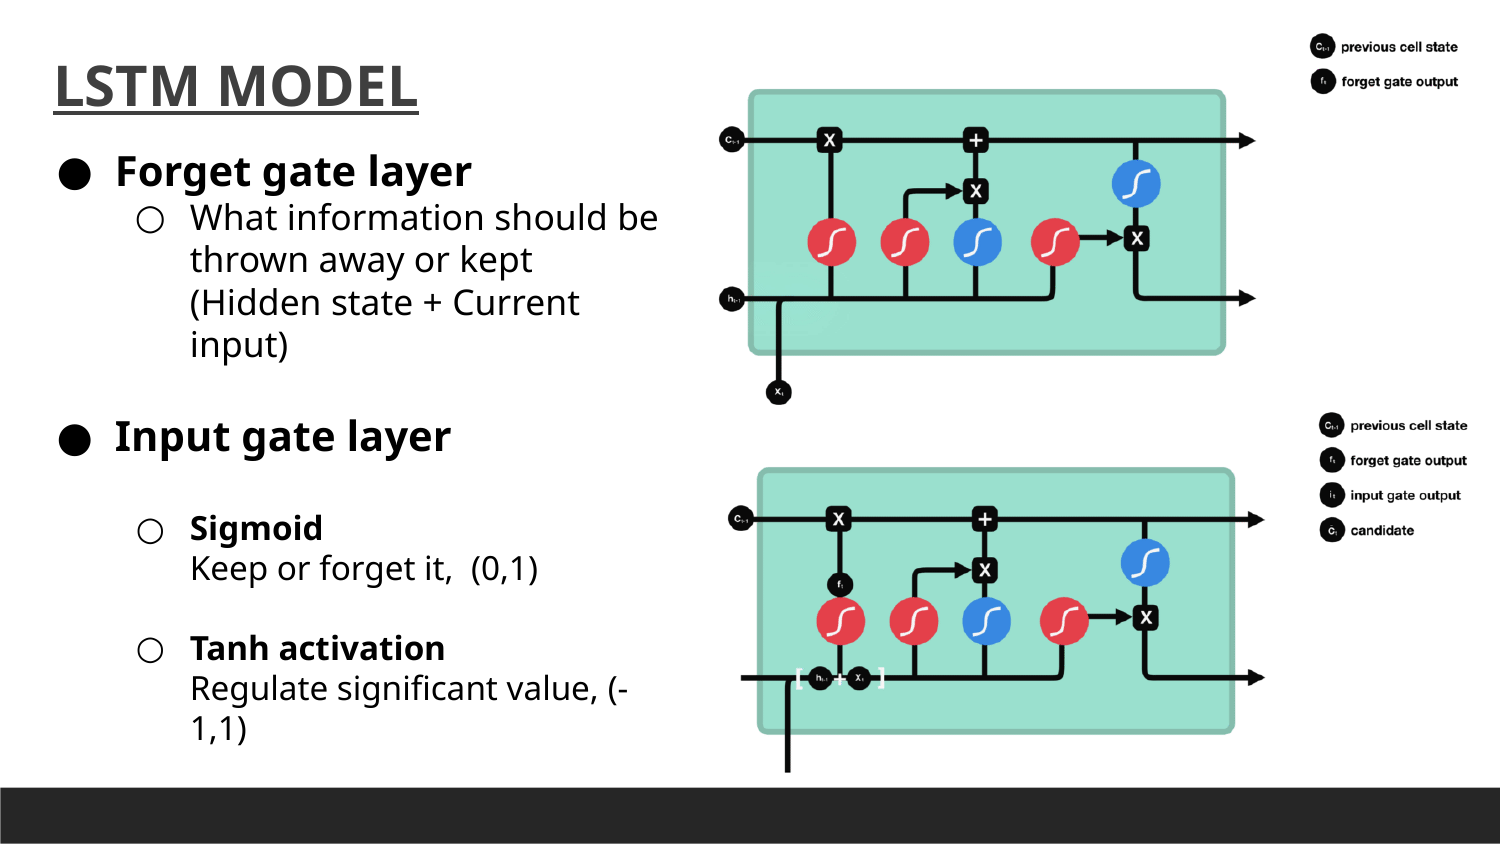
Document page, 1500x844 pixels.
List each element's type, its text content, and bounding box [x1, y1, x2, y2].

text_box LSTM MODEL [41, 52, 499, 129]
picture [671, 20, 1478, 787]
text_box Forget gate layer What information should be thrown away or kept (Hidden state + Current input) Input gate layer Sigmoid Keep or forget it, (0,1) Tanh activation Regulate significant value, (-1,1) [24, 129, 674, 788]
